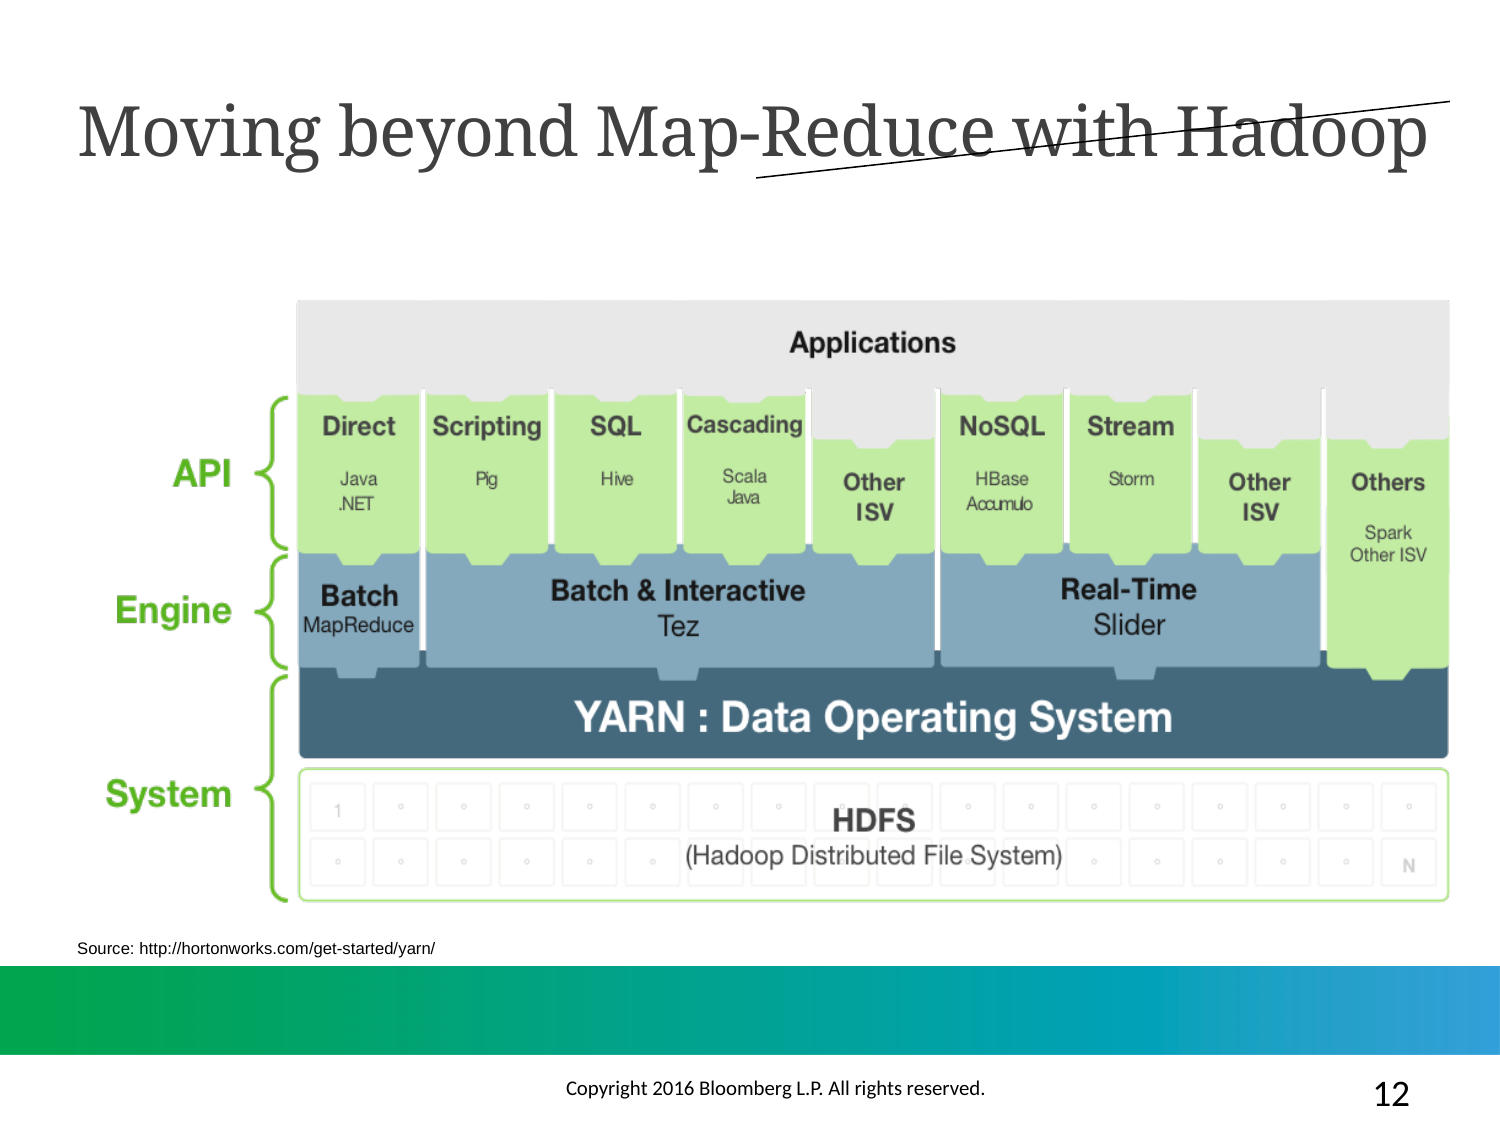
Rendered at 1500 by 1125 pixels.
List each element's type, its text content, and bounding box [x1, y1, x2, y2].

slide_number 12 [1074, 1061, 1425, 1122]
text_box Moving beyond Map-Reduce with Hadoop [62, 24, 1450, 177]
text_box Copyright 2016 Bloomberg L.P. All rights reserved. [551, 1067, 1094, 1107]
text_box Source: http://hortonworks.com/get-started/yarn/ [62, 930, 925, 966]
picture [24, 299, 1451, 904]
